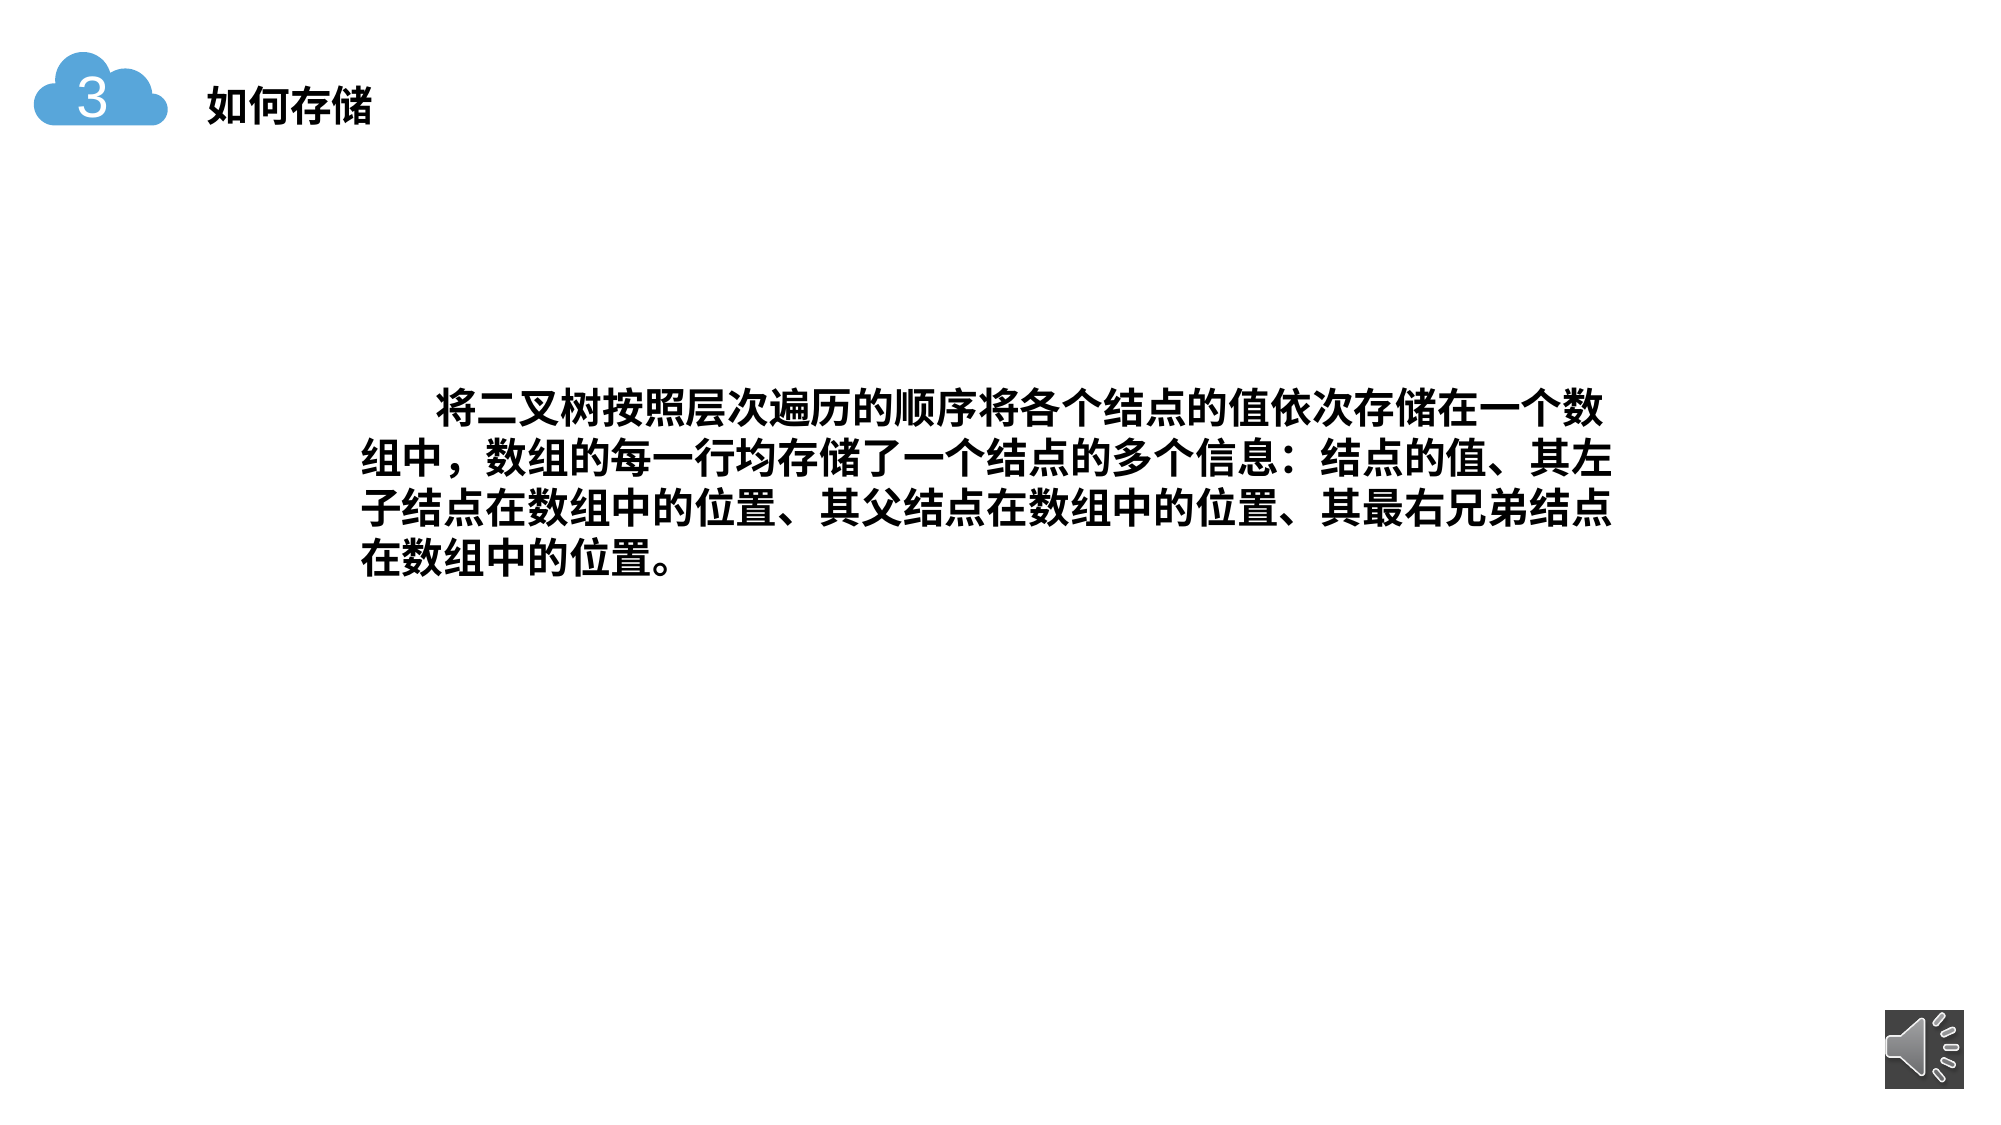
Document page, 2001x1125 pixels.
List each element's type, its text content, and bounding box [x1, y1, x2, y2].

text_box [33, 51, 168, 138]
text_box 如何存储 [191, 71, 784, 137]
text_box 将二叉树按照层次遍历的顺序将各个结点的值依次存储在一个数组中，数组的每一行均存储了一个结点的多个信息：结点的值、其左子结点在数组中的位置、其父结点在数组中的位置、其最右兄弟结点在数组中的位置。 [345, 374, 1655, 589]
picture [1884, 1009, 1965, 1090]
